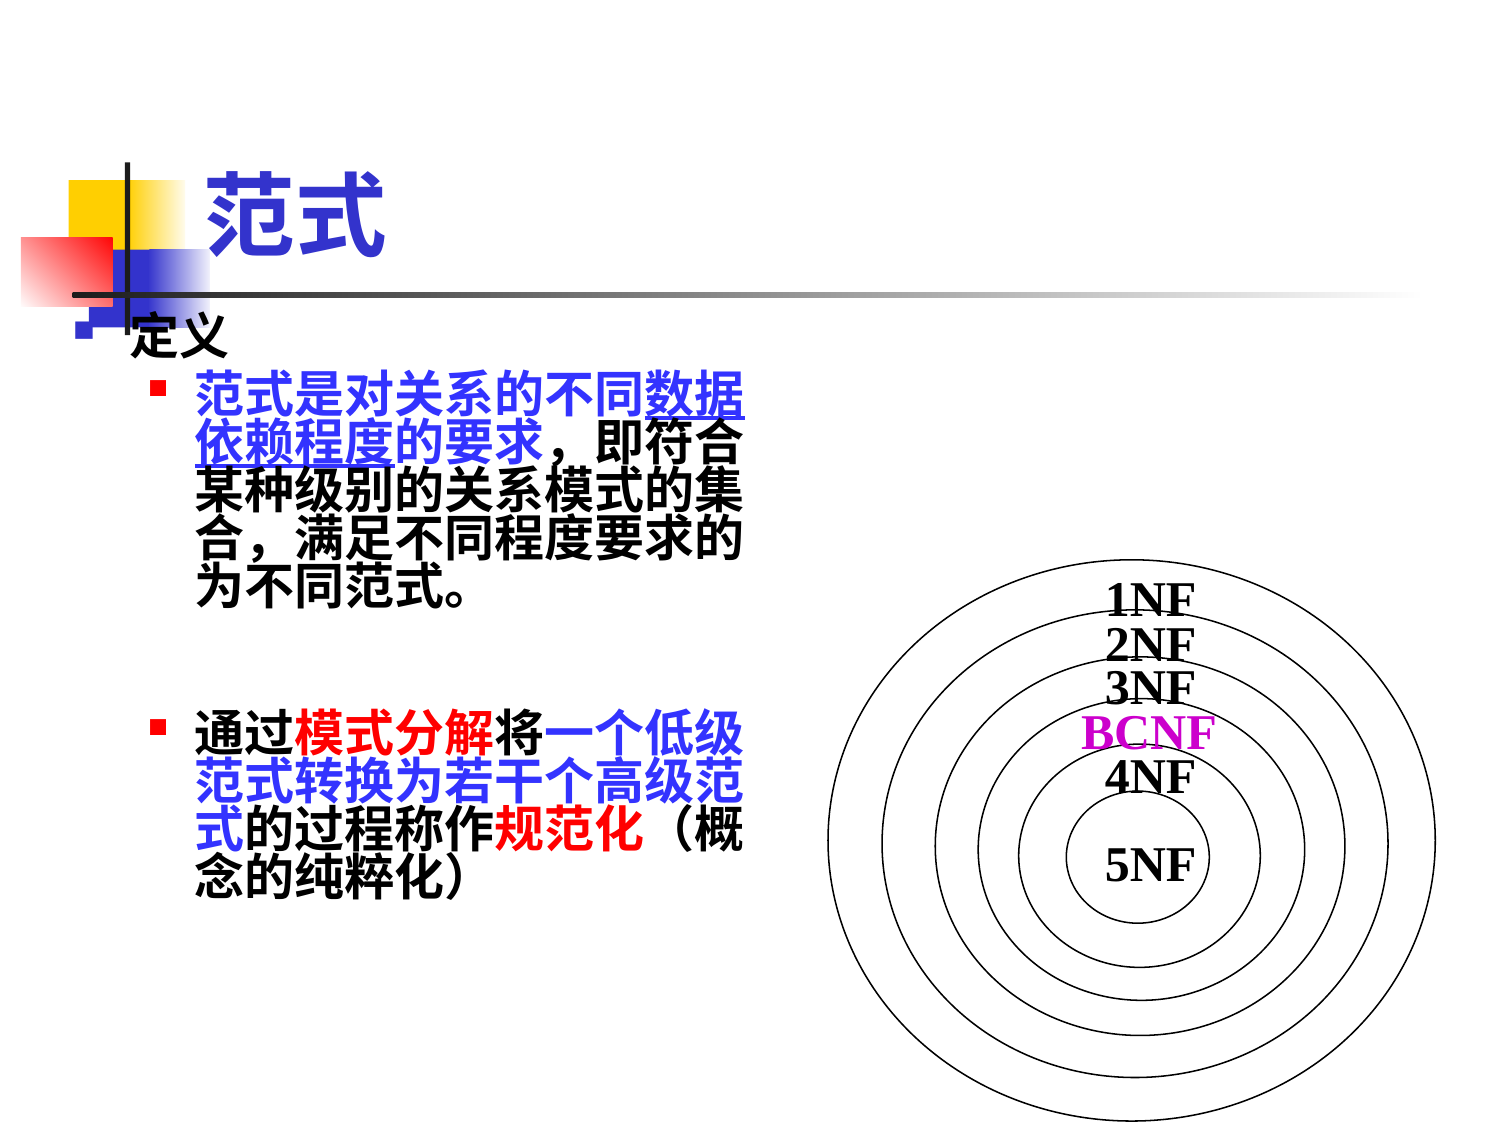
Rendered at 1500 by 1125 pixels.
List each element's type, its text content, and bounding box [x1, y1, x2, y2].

list 定义 范式是对关系的不同数据依赖程度的要求，即符合某种级别的关系模式的集合，满足不同程度要求的为不同范式。 通过模式分解将一个低级范式转换为若干个高级范式的过程称作规范化（概念的纯粹化） [57, 308, 774, 563]
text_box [827, 559, 1436, 1122]
title 范式 [188, 34, 1468, 276]
